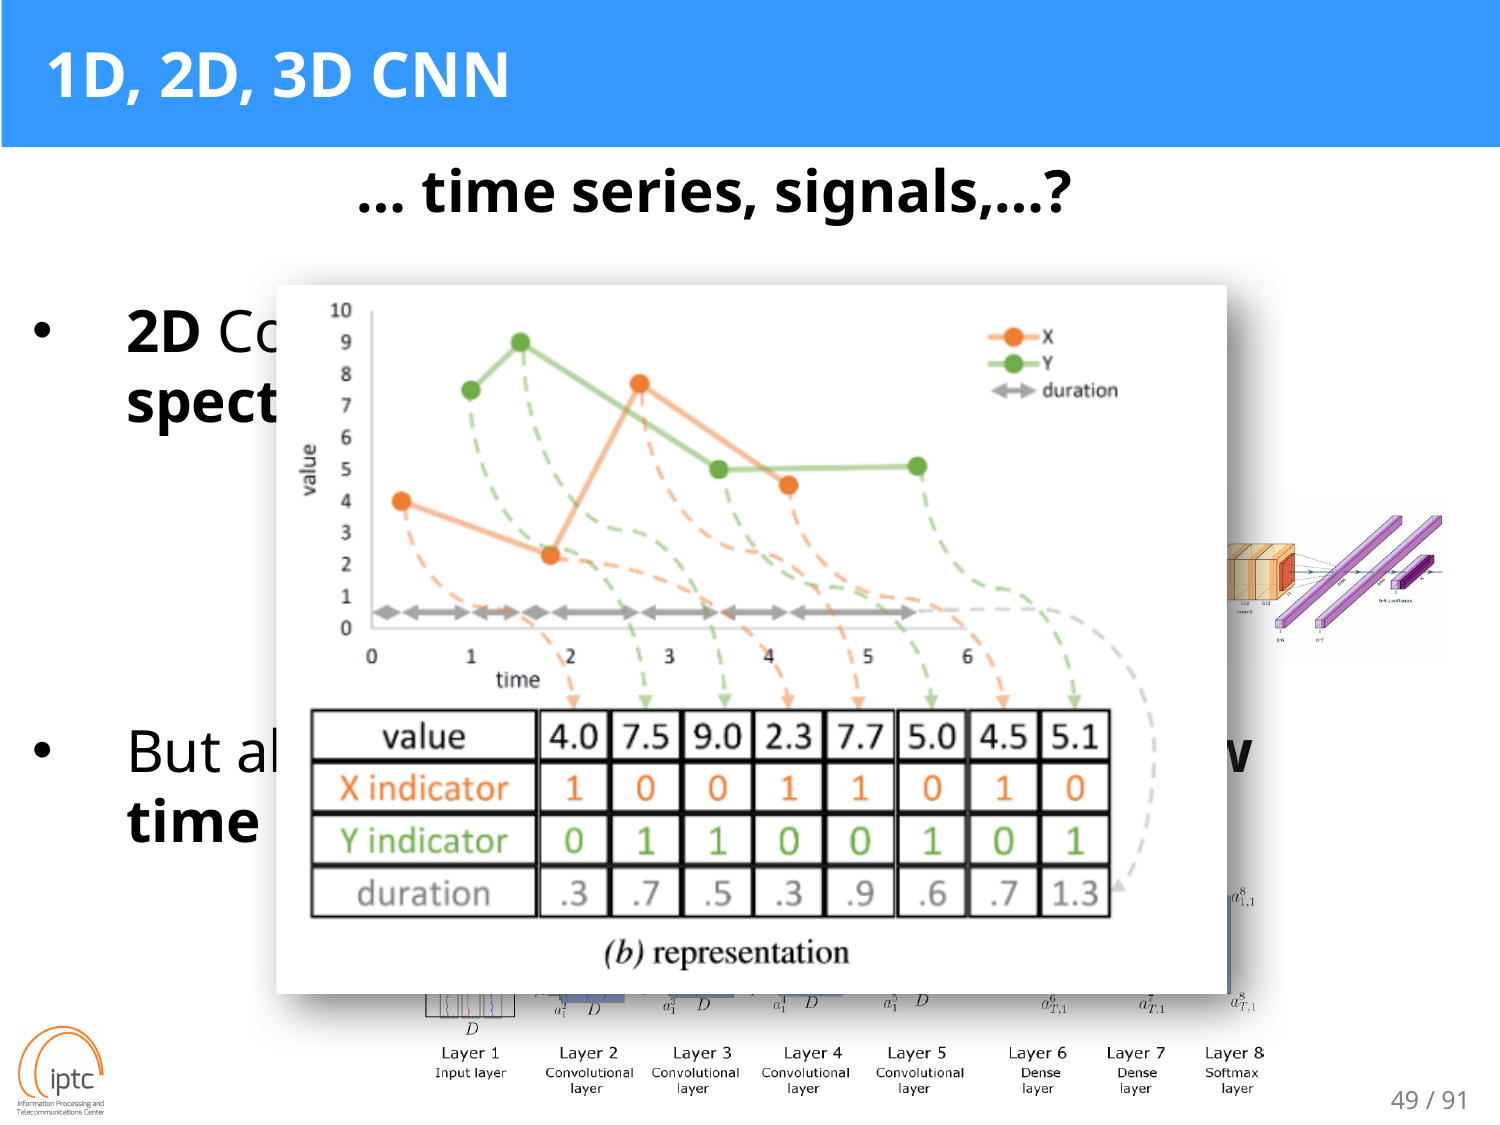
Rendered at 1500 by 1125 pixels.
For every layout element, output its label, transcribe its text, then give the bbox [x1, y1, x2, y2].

picture [275, 285, 1275, 1108]
text_box … time series, signals,…? 2D Conv: for example working with spectrogram-like inputs But also 1D Conv when working with raw time series or signals [17, 147, 1412, 932]
picture [15, 1025, 104, 1115]
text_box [1232, 361, 1446, 694]
title 1D, 2D, 3D CNN [0, 0, 1500, 149]
